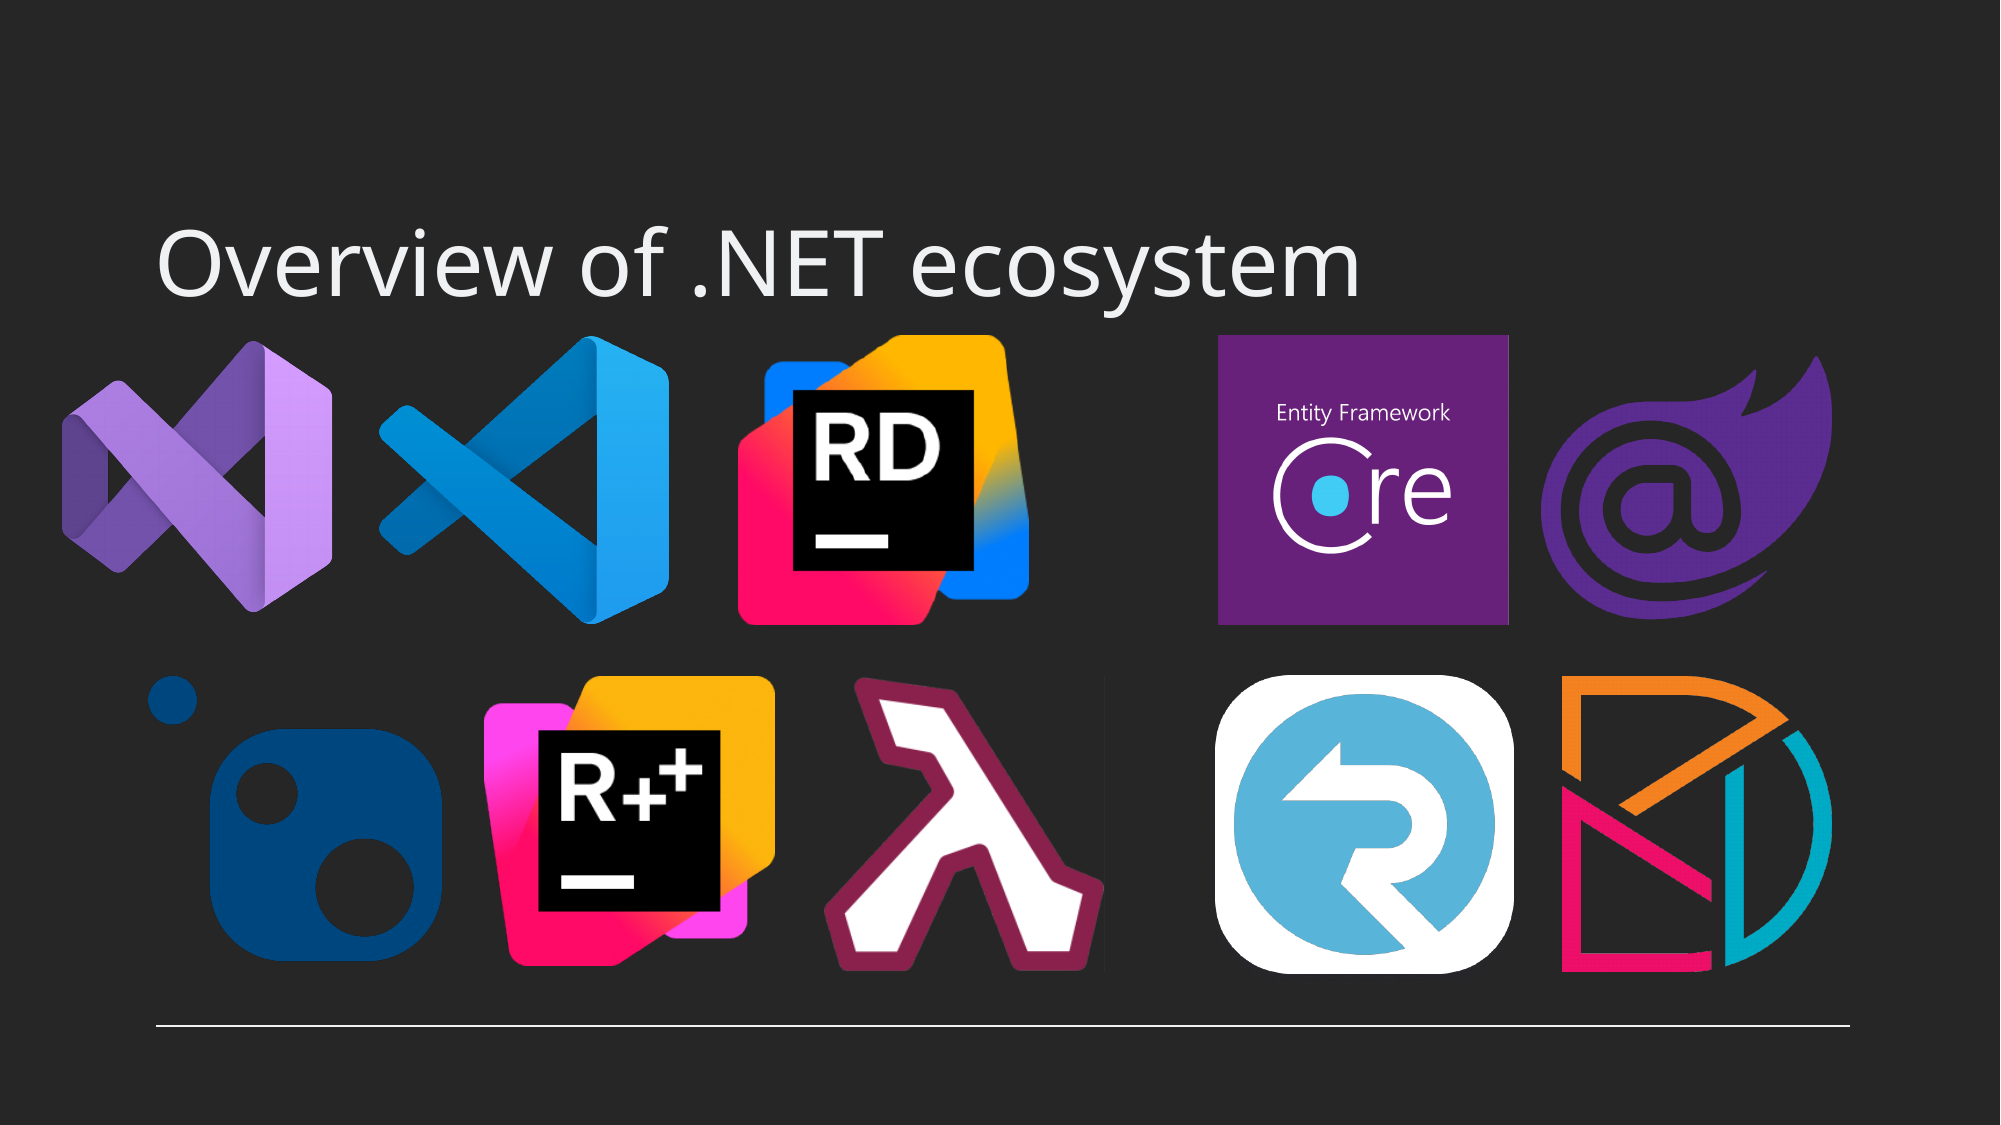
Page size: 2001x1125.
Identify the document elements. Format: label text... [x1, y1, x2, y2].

picture [49, 328, 345, 625]
title Overview of .NET ecosystem [139, 143, 1850, 322]
picture [148, 670, 444, 966]
picture [1541, 342, 1832, 633]
picture [379, 335, 1159, 625]
picture [1187, 647, 1541, 1001]
picture [815, 676, 1112, 972]
picture [484, 676, 775, 966]
picture [1218, 335, 1509, 625]
picture [1562, 676, 1832, 972]
